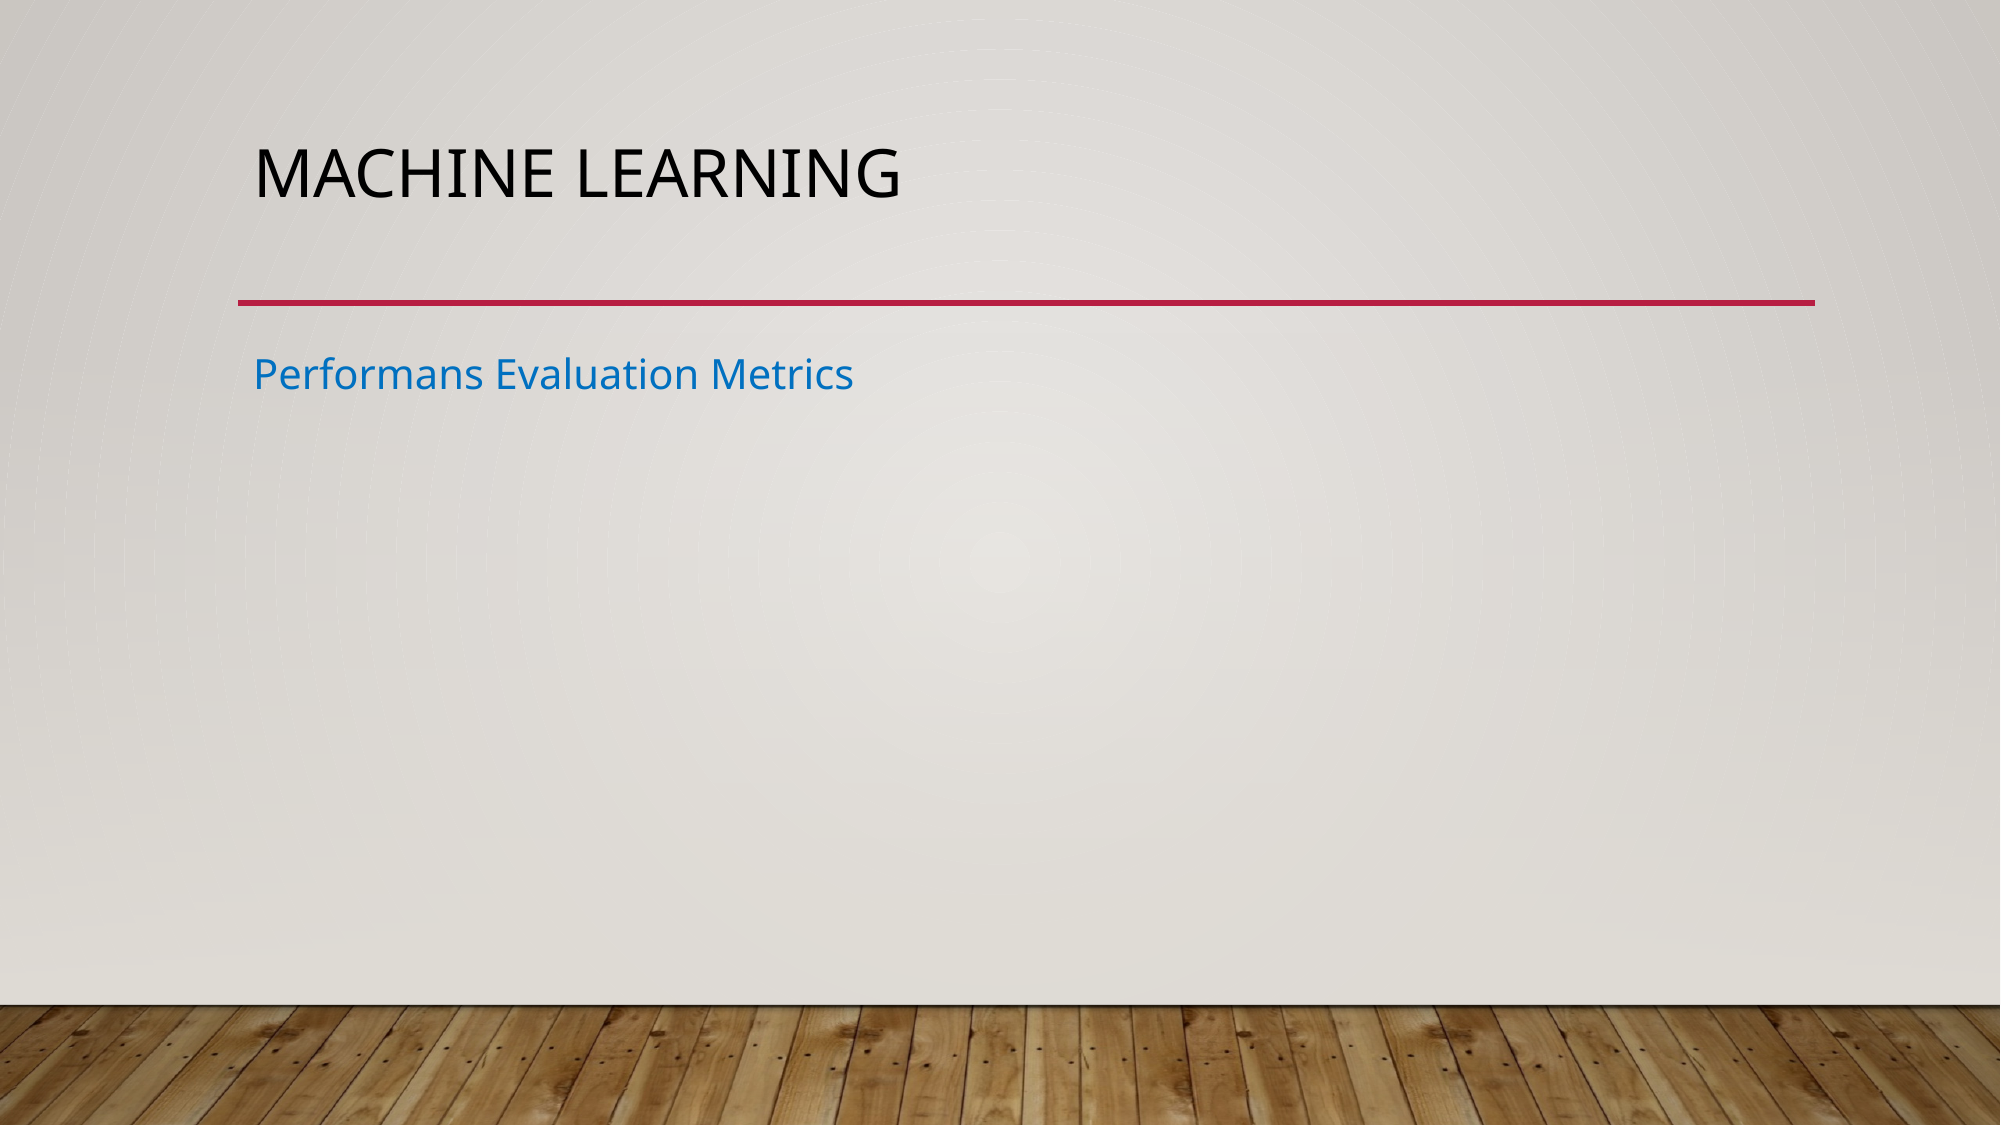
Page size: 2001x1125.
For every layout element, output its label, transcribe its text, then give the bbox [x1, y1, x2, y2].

picture [0, 1005, 2000, 1125]
text_box Performans Evaluation Metrics [238, 330, 1814, 434]
title Machine learning [238, 131, 1814, 305]
